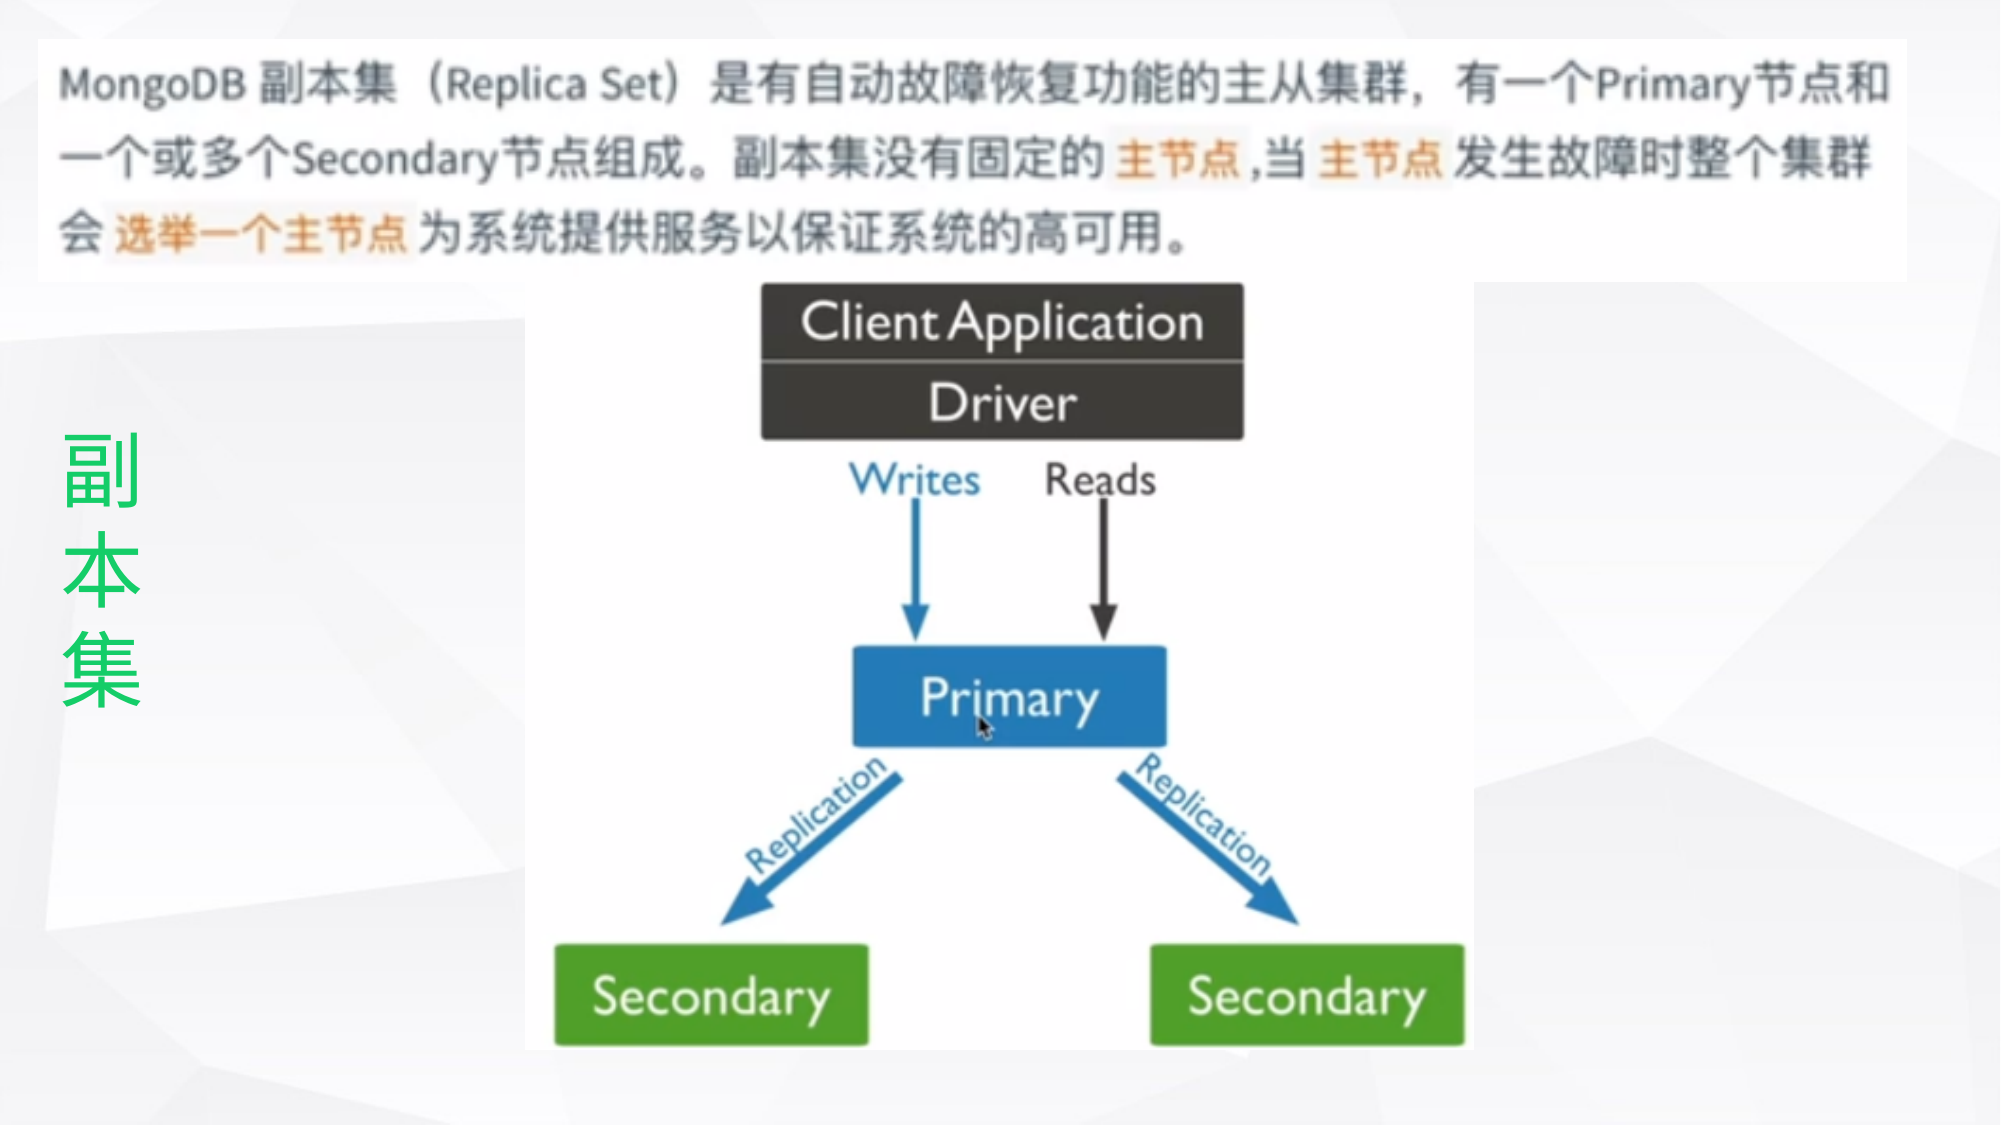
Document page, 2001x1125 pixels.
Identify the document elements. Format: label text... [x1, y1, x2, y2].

picture [0, 0, 2001, 1125]
text_box 副本集 [46, 410, 208, 458]
